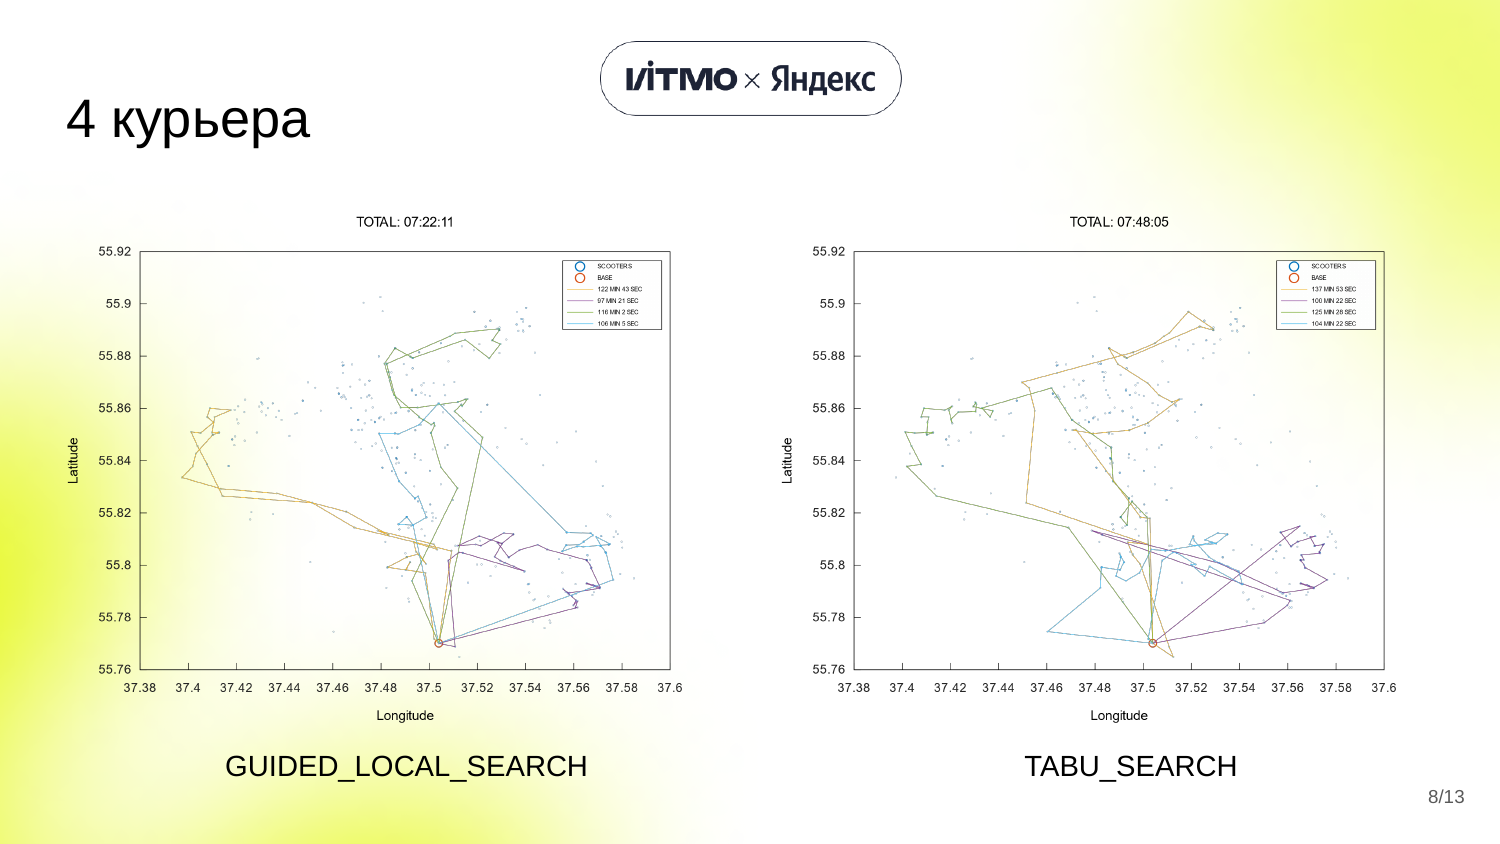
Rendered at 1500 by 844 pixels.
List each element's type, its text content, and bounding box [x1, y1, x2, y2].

title 4 курьера [51, 72, 1449, 167]
picture [0, 0, 1500, 844]
text_box TABU_SEARCH [1009, 739, 1258, 790]
slide_number 8/13 [1389, 764, 1480, 830]
text_box GUIDED_LOCAL_SEARCH [210, 739, 620, 790]
